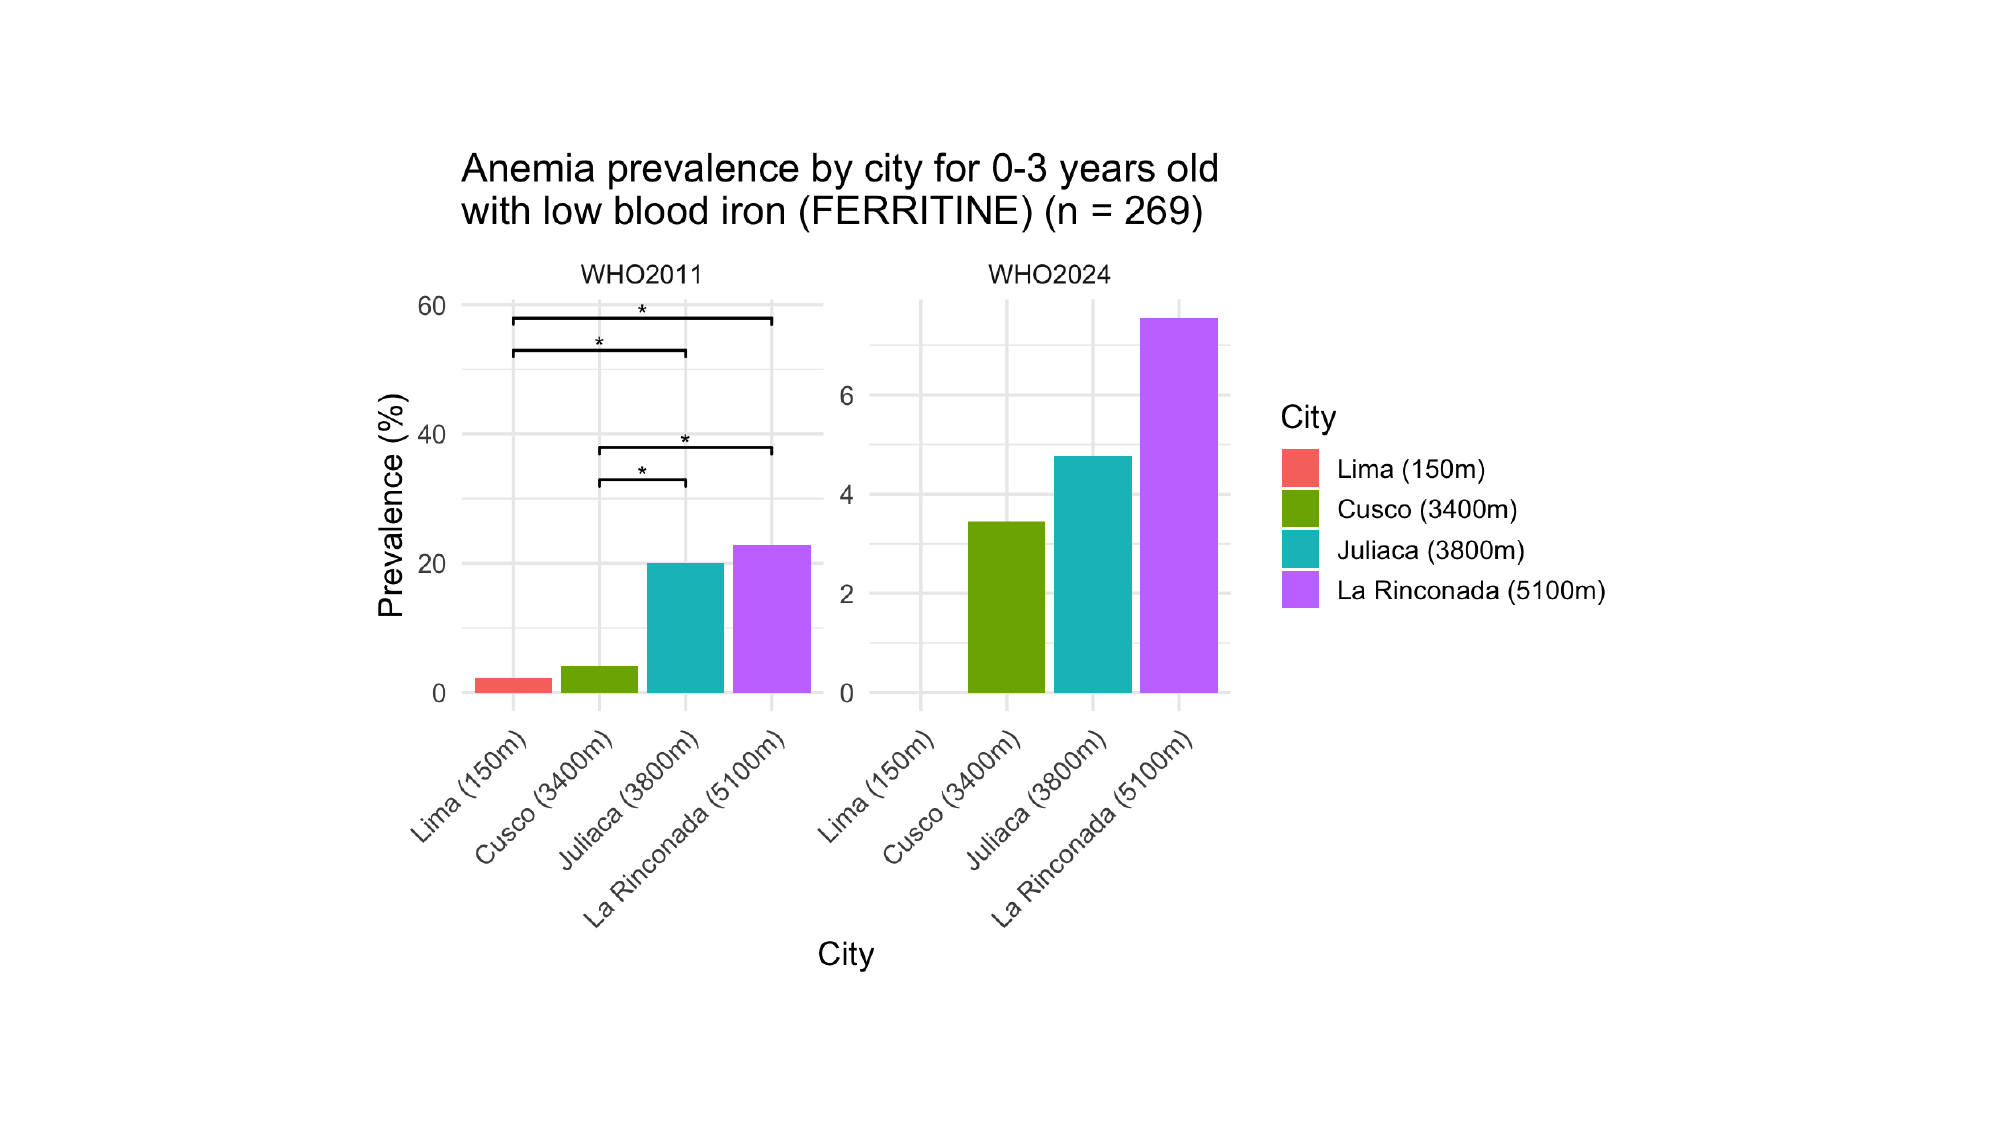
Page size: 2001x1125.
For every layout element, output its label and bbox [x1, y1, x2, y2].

picture [361, 136, 1638, 989]
